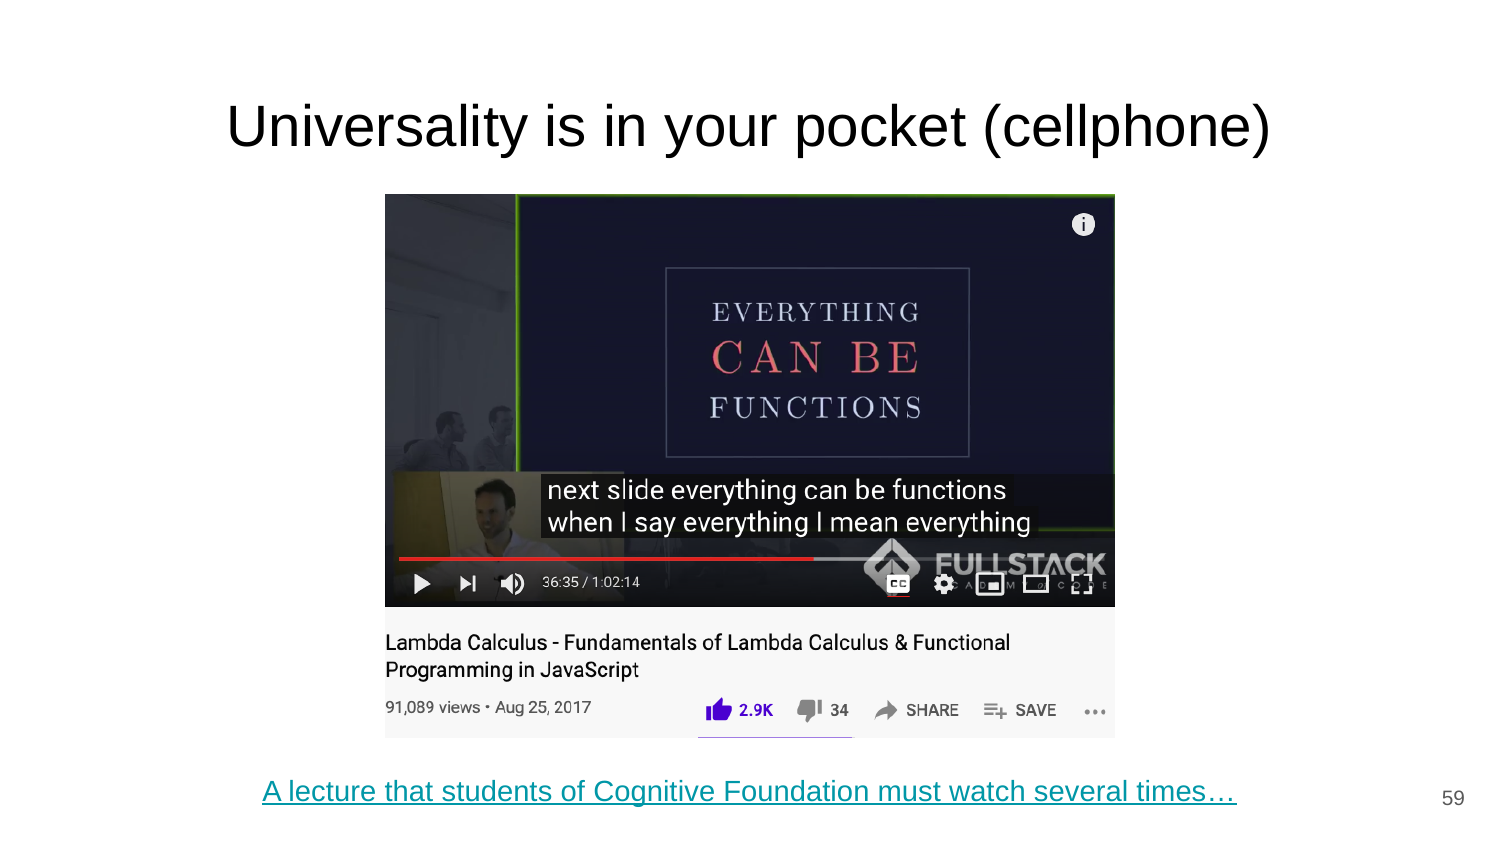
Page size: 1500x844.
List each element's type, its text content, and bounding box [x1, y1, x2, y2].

text_box A lecture that students of Cognitive Foundation must watch several times… [247, 764, 1253, 815]
title Universality is in your pocket (cellphone) [51, 72, 1449, 167]
picture [385, 194, 1115, 738]
slide_number 59 [1389, 764, 1480, 830]
